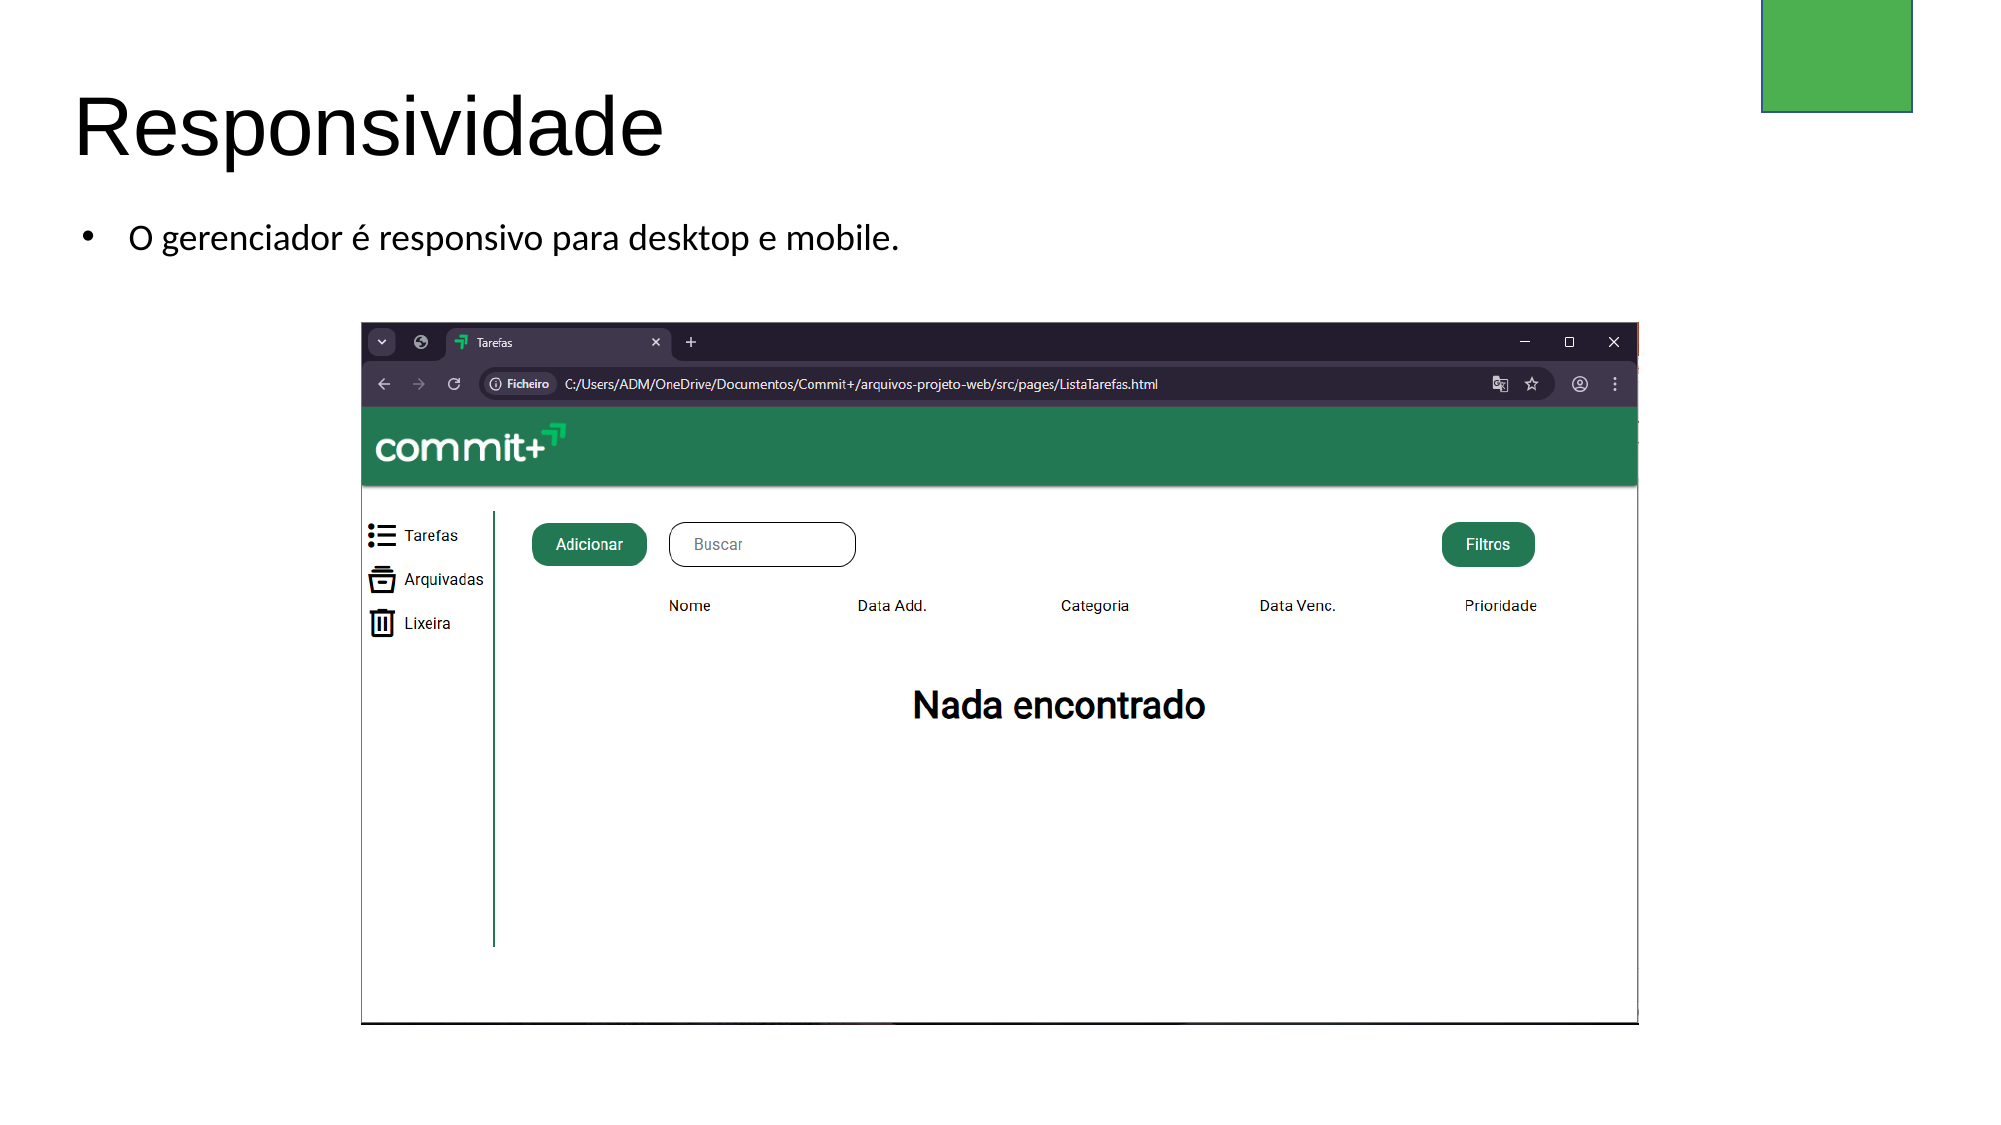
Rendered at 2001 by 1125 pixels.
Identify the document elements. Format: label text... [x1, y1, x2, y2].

text_box O gerenciador é responsivo para desktop e mobile. [66, 205, 917, 266]
title Responsividade [58, 51, 1784, 206]
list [360, 322, 1639, 1025]
text_box [1761, 0, 1913, 113]
